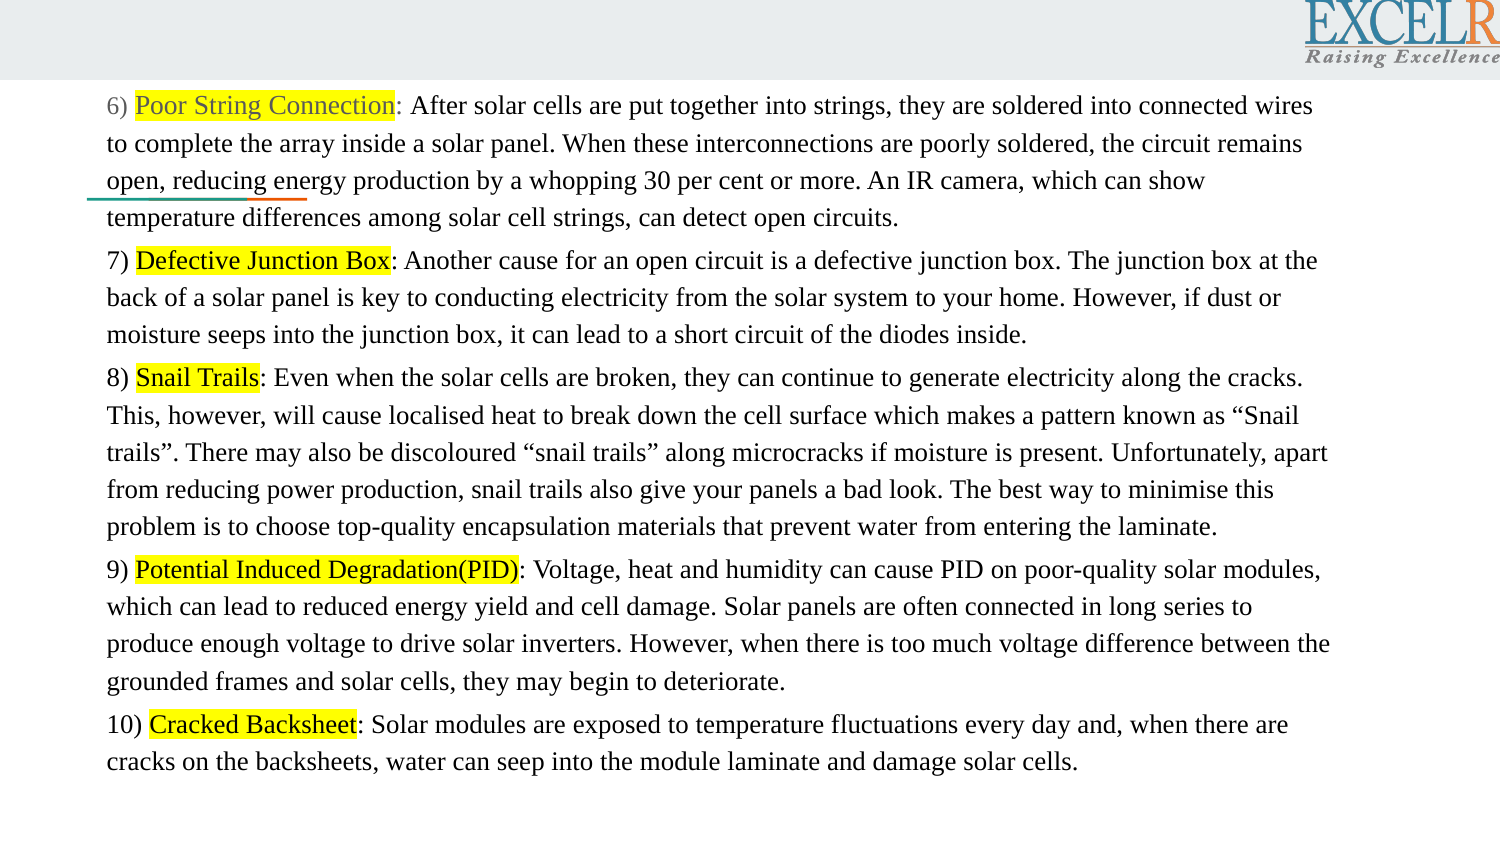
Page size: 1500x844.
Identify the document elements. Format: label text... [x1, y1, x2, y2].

picture [1305, 0, 1500, 68]
list 6) Poor String Connection: After solar cells are put together into strings, they are soldered into connected wires to complete the array inside a solar panel. When these interconnections are poorly soldered, the circuit remains open, reducing energy production by a whopping 30 per cent or more. An IR camera, which can show temperature differences among solar cell strings, can detect open circuits. 7) Defective Junction Box: Another cause for an open circuit is a defective junction box. The junction box at the back of a solar panel is key to conducting electricity from the solar system to your home. However, if dust or moisture seeps into the junction box, it can lead to a short circuit of the diodes inside. 8) Snail Trails: Even when the solar cells are broken, they can continue to generate electricity along the cracks. This, however, will cause localised heat to break down the cell surface which makes a pattern known as “Snail trails”. There may also be discoloured “snail trails” along microcracks if moisture is present. Unfortunately, apart from reducing power production, snail trails also give your panels a bad look. The best way to minimise this problem is to choose top-quality encapsulation materials that prevent water from entering the laminate. 9) Potential Induced Degradation(PID): Voltage, heat and humidity can cause PID on poor-quality solar modules, which can lead to reduced energy yield and cell damage. Solar panels are often connected in long series to produce enough voltage to drive solar inverters. However, when there is too much voltage difference between the grounded frames and solar cells, they may begin to deteriorate. 10) Cracked Backsheet: Solar modules are exposed to temperature fluctuations every day and, when there are cracks on the backsheets, water can seep into the module laminate and damage solar cells. [91, 67, 1353, 831]
